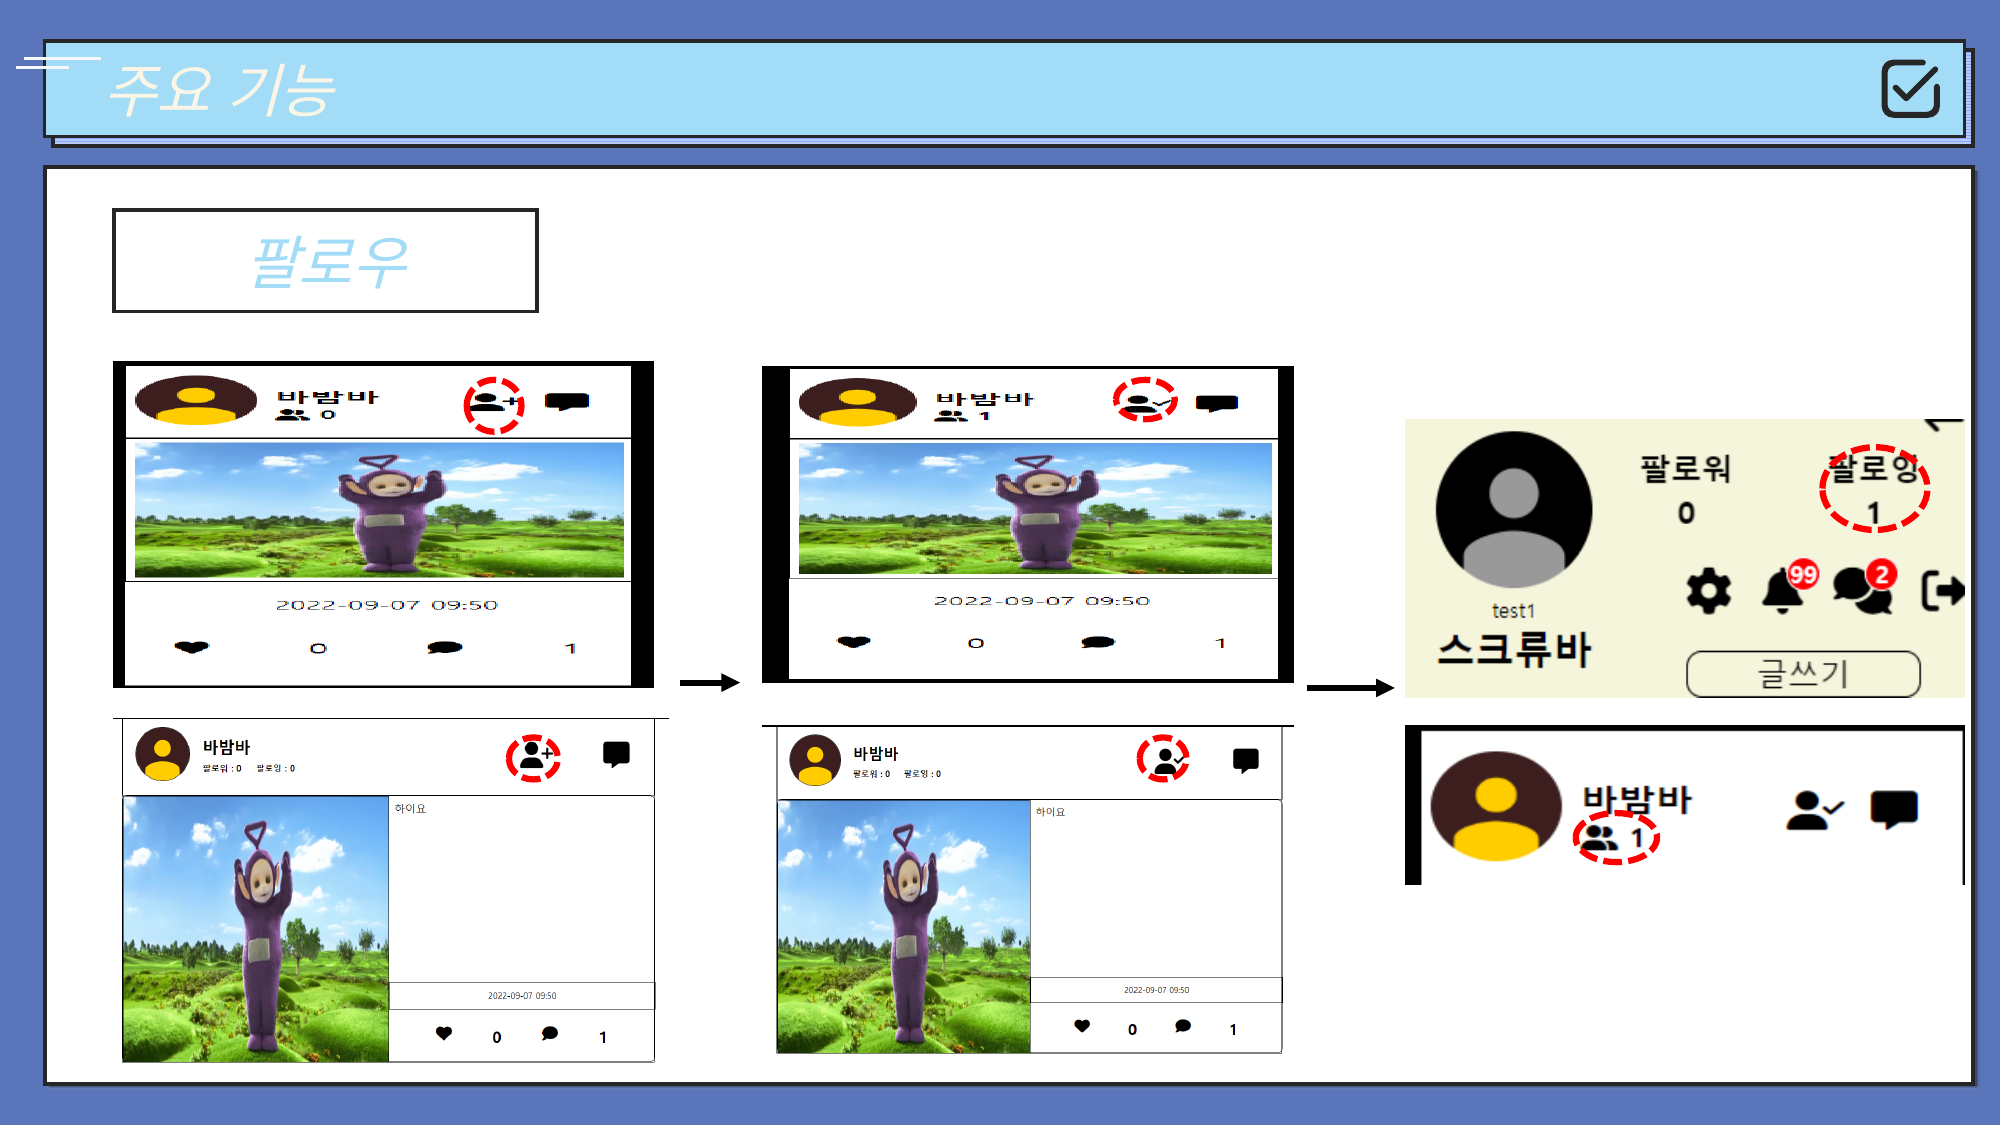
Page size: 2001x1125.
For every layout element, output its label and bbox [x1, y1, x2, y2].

picture [113, 361, 654, 688]
picture [762, 725, 1294, 1066]
picture [113, 718, 669, 1073]
picture [1405, 419, 1965, 698]
text_box [15, 40, 1973, 1085]
picture [1405, 725, 1965, 885]
picture [762, 366, 1294, 683]
